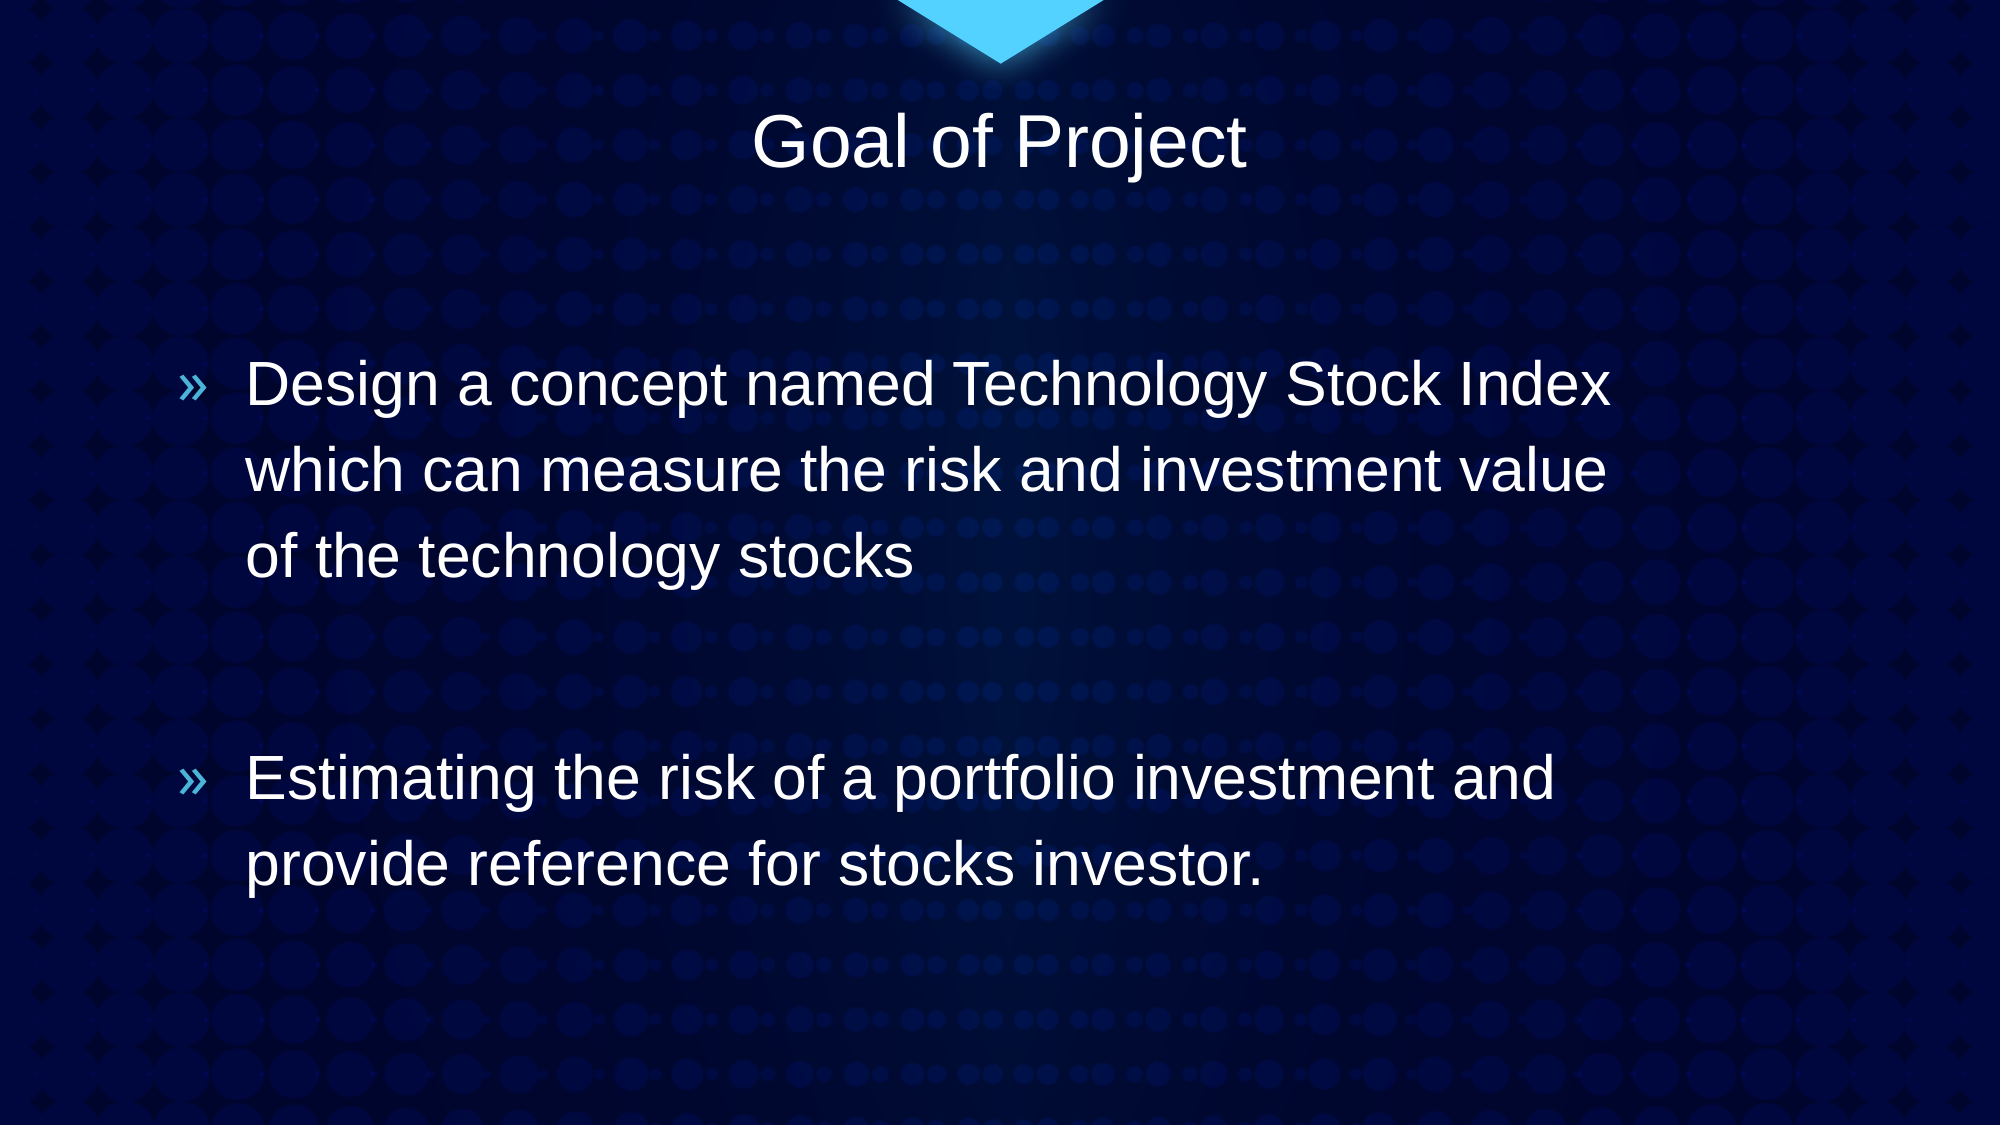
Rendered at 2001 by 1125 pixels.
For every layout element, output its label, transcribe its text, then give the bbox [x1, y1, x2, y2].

picture [0, 0, 2000, 1125]
text_box [897, 0, 1104, 64]
text_box Goal of Project [681, 85, 1318, 192]
text_box Design a concept named Technology Stock Index which can measure the risk and investment value of the technology stocks Estimating the risk of a portfolio investment and provide reference for stocks investor. [155, 316, 1650, 809]
